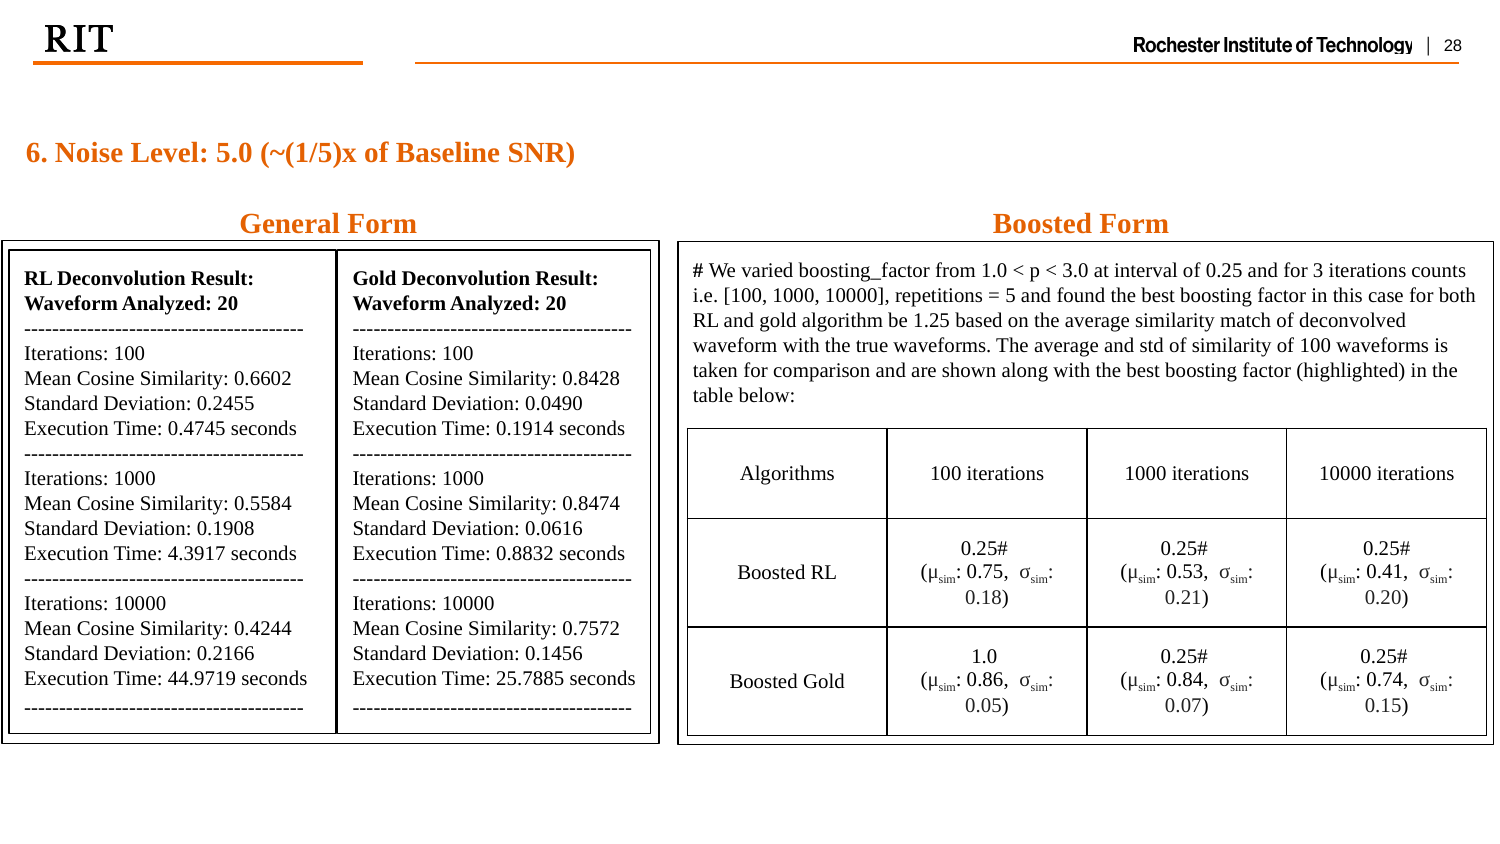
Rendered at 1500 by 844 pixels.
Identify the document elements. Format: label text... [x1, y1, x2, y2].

table_header Algorithms [688, 429, 886, 518]
table_cell 0.25# (μsim: 0.53, σsim: 0.21) [1088, 519, 1286, 626]
text_box Boosted Form [808, 189, 1362, 241]
text_box RL Deconvolution Result: Waveform Analyzed: 20 ---------------------------------------- Iterations: 100 Mean Cosine Similarity: 0.6602 Standard Deviation: 0.2455 Execution Time: 0.4745 seconds ---------------------------------------- Iterations: 1000 Mean Cosine Similarity: 0.5584 Standard Deviation: 0.1908 Execution Time: 4.3917 seconds ---------------------------------------- Iterations: 10000 Mean Cosine Similarity: 0.4244 Standard Deviation: 0.2166 Execution Time: 44.9719 seconds ---------------------------------------- [9, 249, 337, 734]
table_cell Boosted RL [688, 519, 886, 626]
text_box [2, 240, 659, 744]
table_cell 0.25# (μsim: 0.41, σsim: 0.20) [1287, 519, 1486, 626]
table_header 100 iterations [888, 429, 1086, 518]
table_cell 1.0 (μsim: 0.86, σsim: 0.05) [888, 628, 1086, 735]
table_header 10000 iterations [1287, 429, 1486, 518]
table_header 1000 iterations [1088, 429, 1286, 518]
text_box # We varied boosting_factor from 1.0 < p < 3.0 at interval of 0.25 and for 3 iterations counts i.e. [100, 1000, 10000], repetitions = 5 and found the best boosting factor in this case for both RL and gold algorithm be 1.25 based on the average similarity match of deconvolved waveform with the true waveforms. The average and std of similarity of 100 waveforms is taken for comparison and are shown along with the best boosting factor (highlighted) in the table below: [677, 241, 1494, 745]
picture [1134, 37, 1412, 54]
picture [44, 24, 113, 52]
table_cell Boosted Gold [688, 628, 886, 735]
table_cell 0.25# (μsim: 0.74, σsim: 0.15) [1287, 628, 1486, 735]
text_box 6. Noise Level: 5.0 (~(1/5)x of Baseline SNR) [10, 131, 646, 171]
table_cell 0.25# (μsim: 0.84, σsim: 0.07) [1088, 628, 1286, 735]
text_box General Form [10, 202, 646, 242]
table_cell 0.25# (μsim: 0.75, σsim: 0.18) [888, 519, 1086, 626]
text_box Gold Deconvolution Result: Waveform Analyzed: 20 ---------------------------------------- Iterations: 100 Mean Cosine Similarity: 0.8428 Standard Deviation: 0.0490 Execution Time: 0.1914 seconds ---------------------------------------- Iterations: 1000 Mean Cosine Similarity: 0.8474 Standard Deviation: 0.0616 Execution Time: 0.8832 seconds ---------------------------------------- Iterations: 10000 Mean Cosine Similarity: 0.7572 Standard Deviation: 0.1456 Execution Time: 25.7885 seconds ---------------------------------------- [337, 249, 651, 734]
